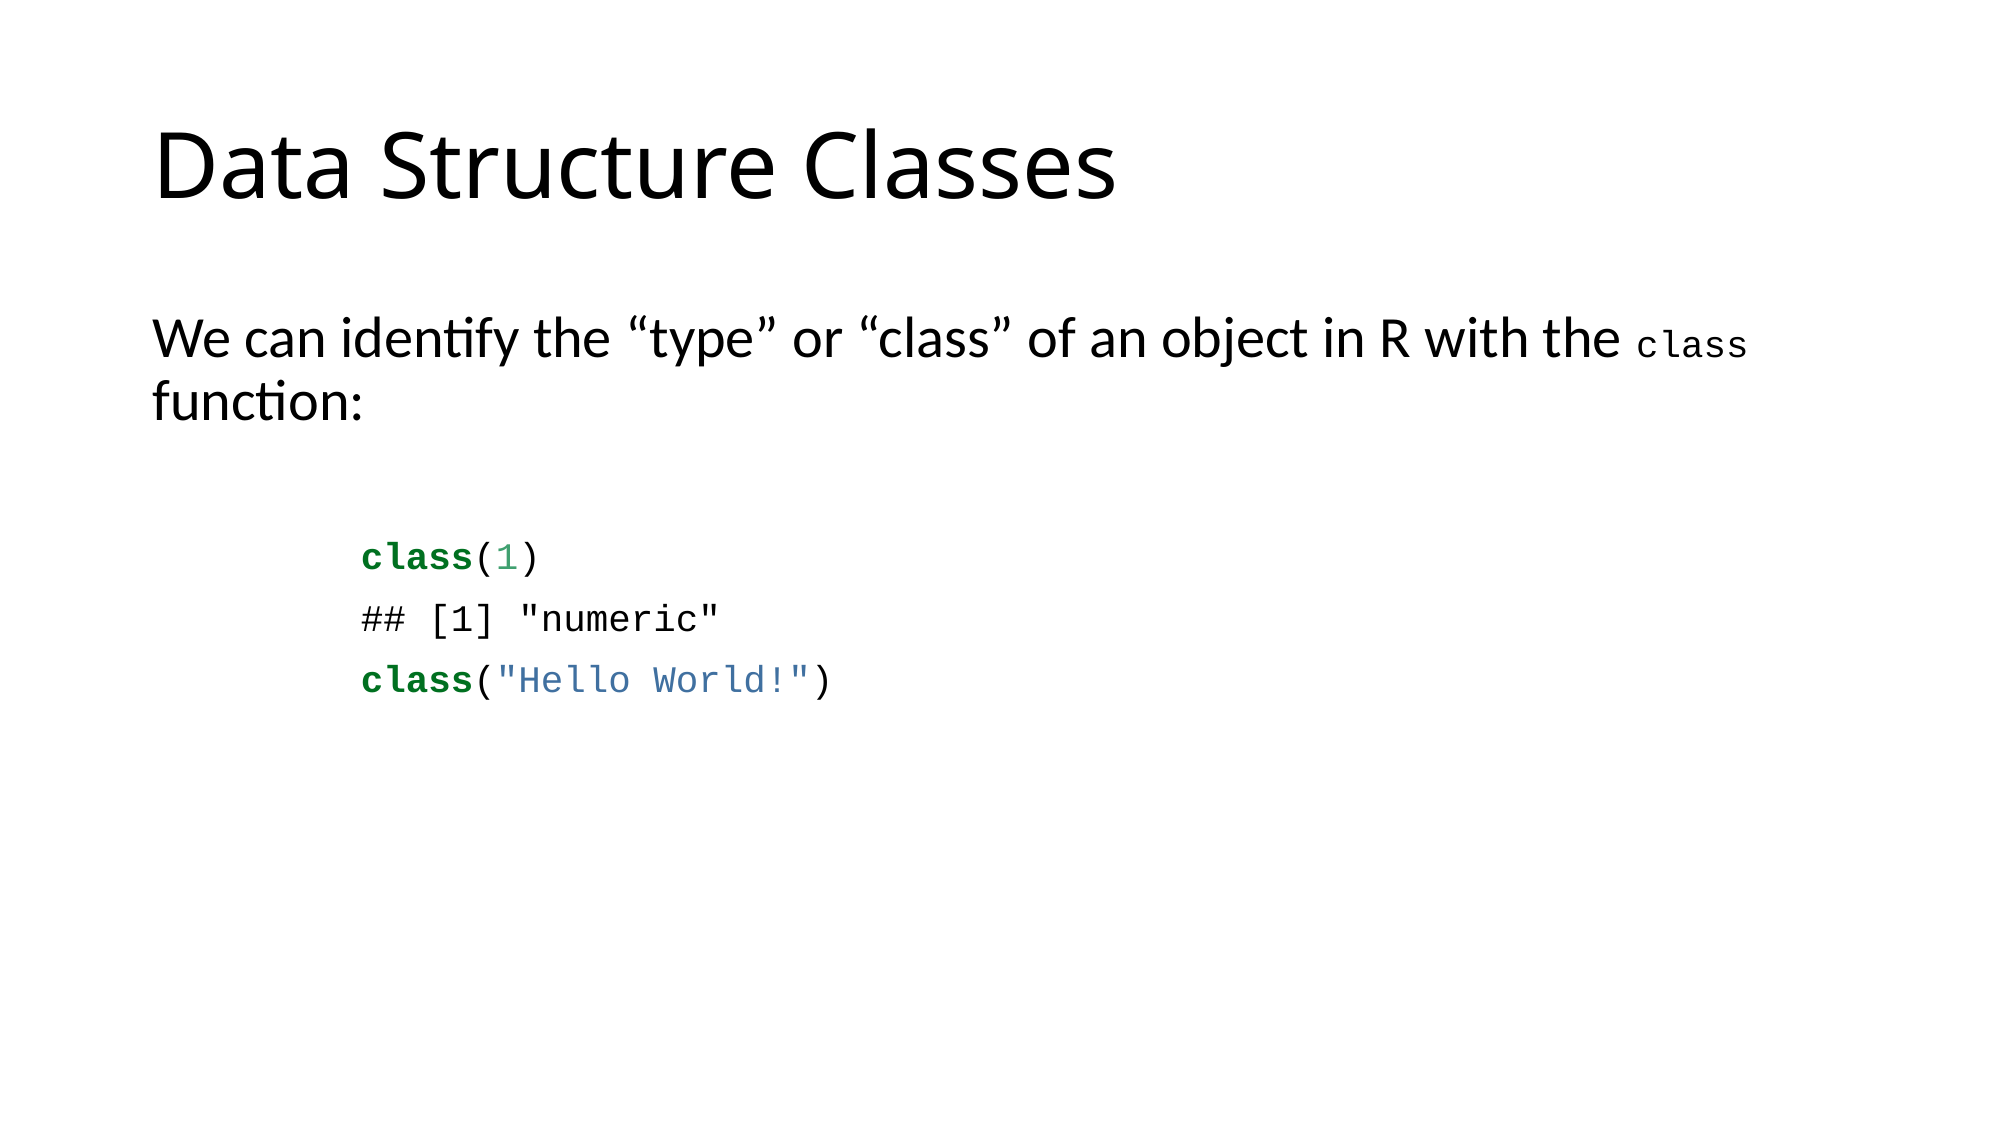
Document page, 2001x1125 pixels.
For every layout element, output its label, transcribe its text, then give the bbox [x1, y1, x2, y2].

title Data Structure Classes [137, 59, 1863, 278]
list We can identify the “type” or “class” of an object in R with the class function: class(1) ## [1] "numeric" class("Hello World!") [137, 299, 1863, 1014]
